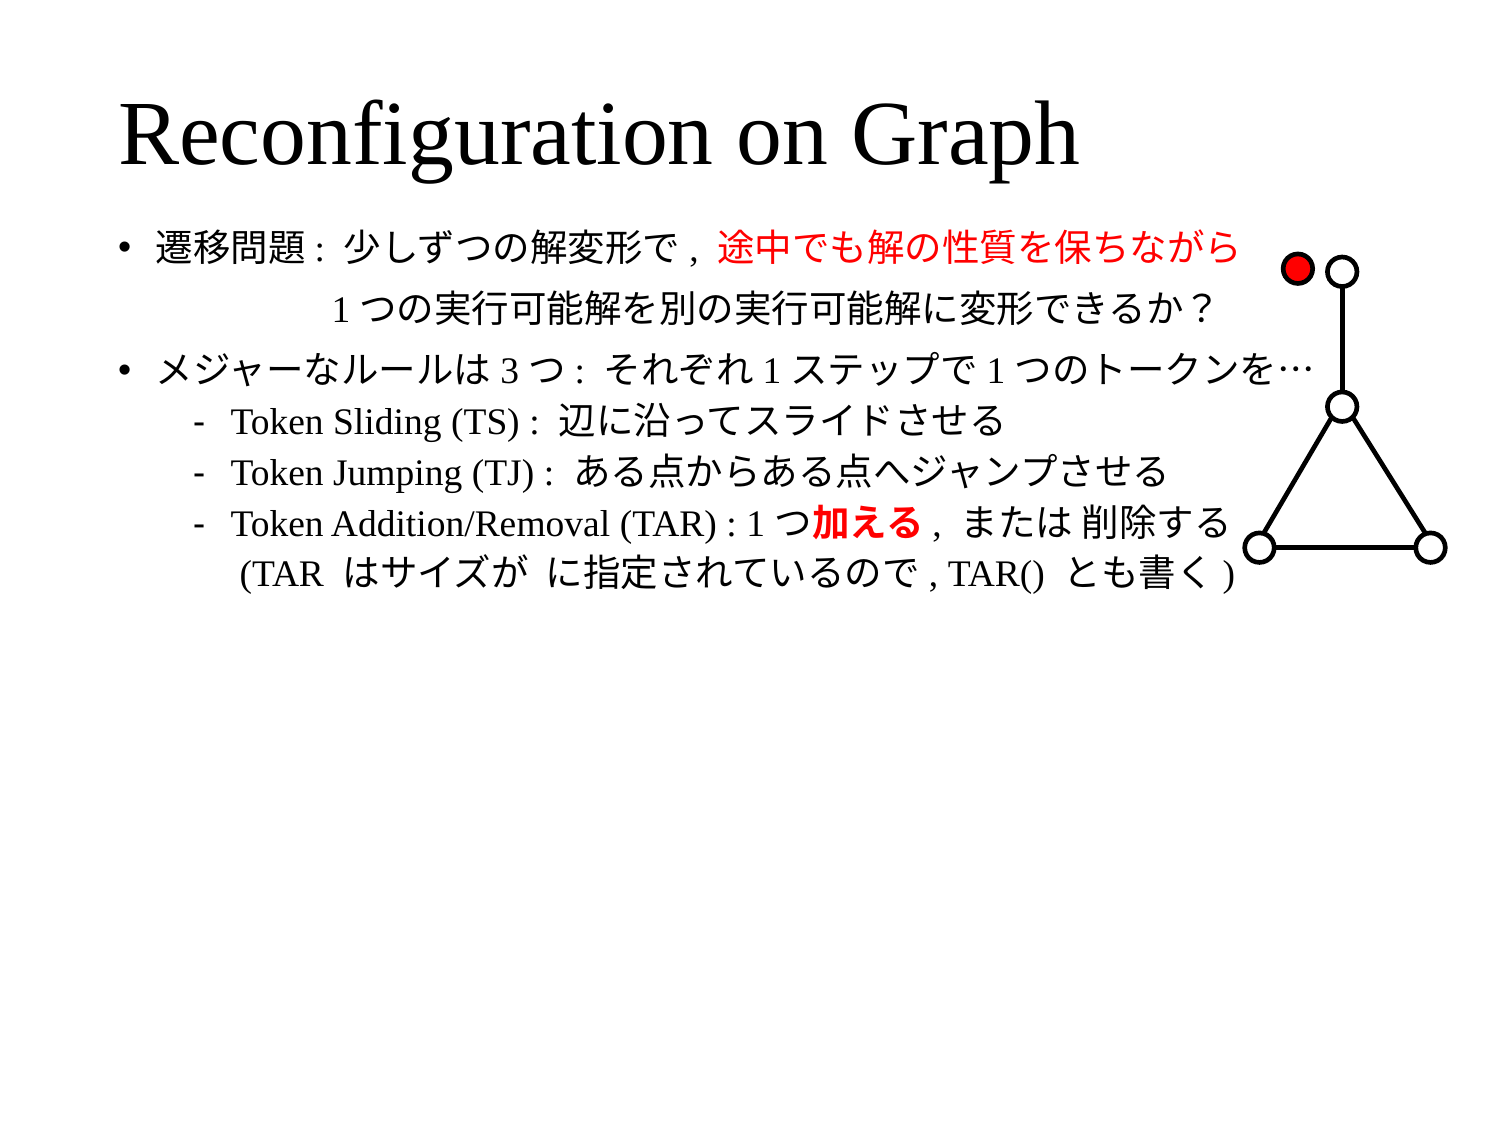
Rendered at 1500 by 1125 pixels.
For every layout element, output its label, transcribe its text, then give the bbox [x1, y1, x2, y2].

text_box [1326, 255, 1359, 288]
text_box [1243, 535, 1271, 564]
text_box [1282, 252, 1314, 285]
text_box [1352, 417, 1441, 559]
title Reconfiguration on Graph [103, 59, 1397, 211]
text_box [1249, 548, 1332, 559]
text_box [1249, 417, 1332, 547]
text_box [1326, 390, 1359, 423]
text_box [1419, 535, 1447, 564]
